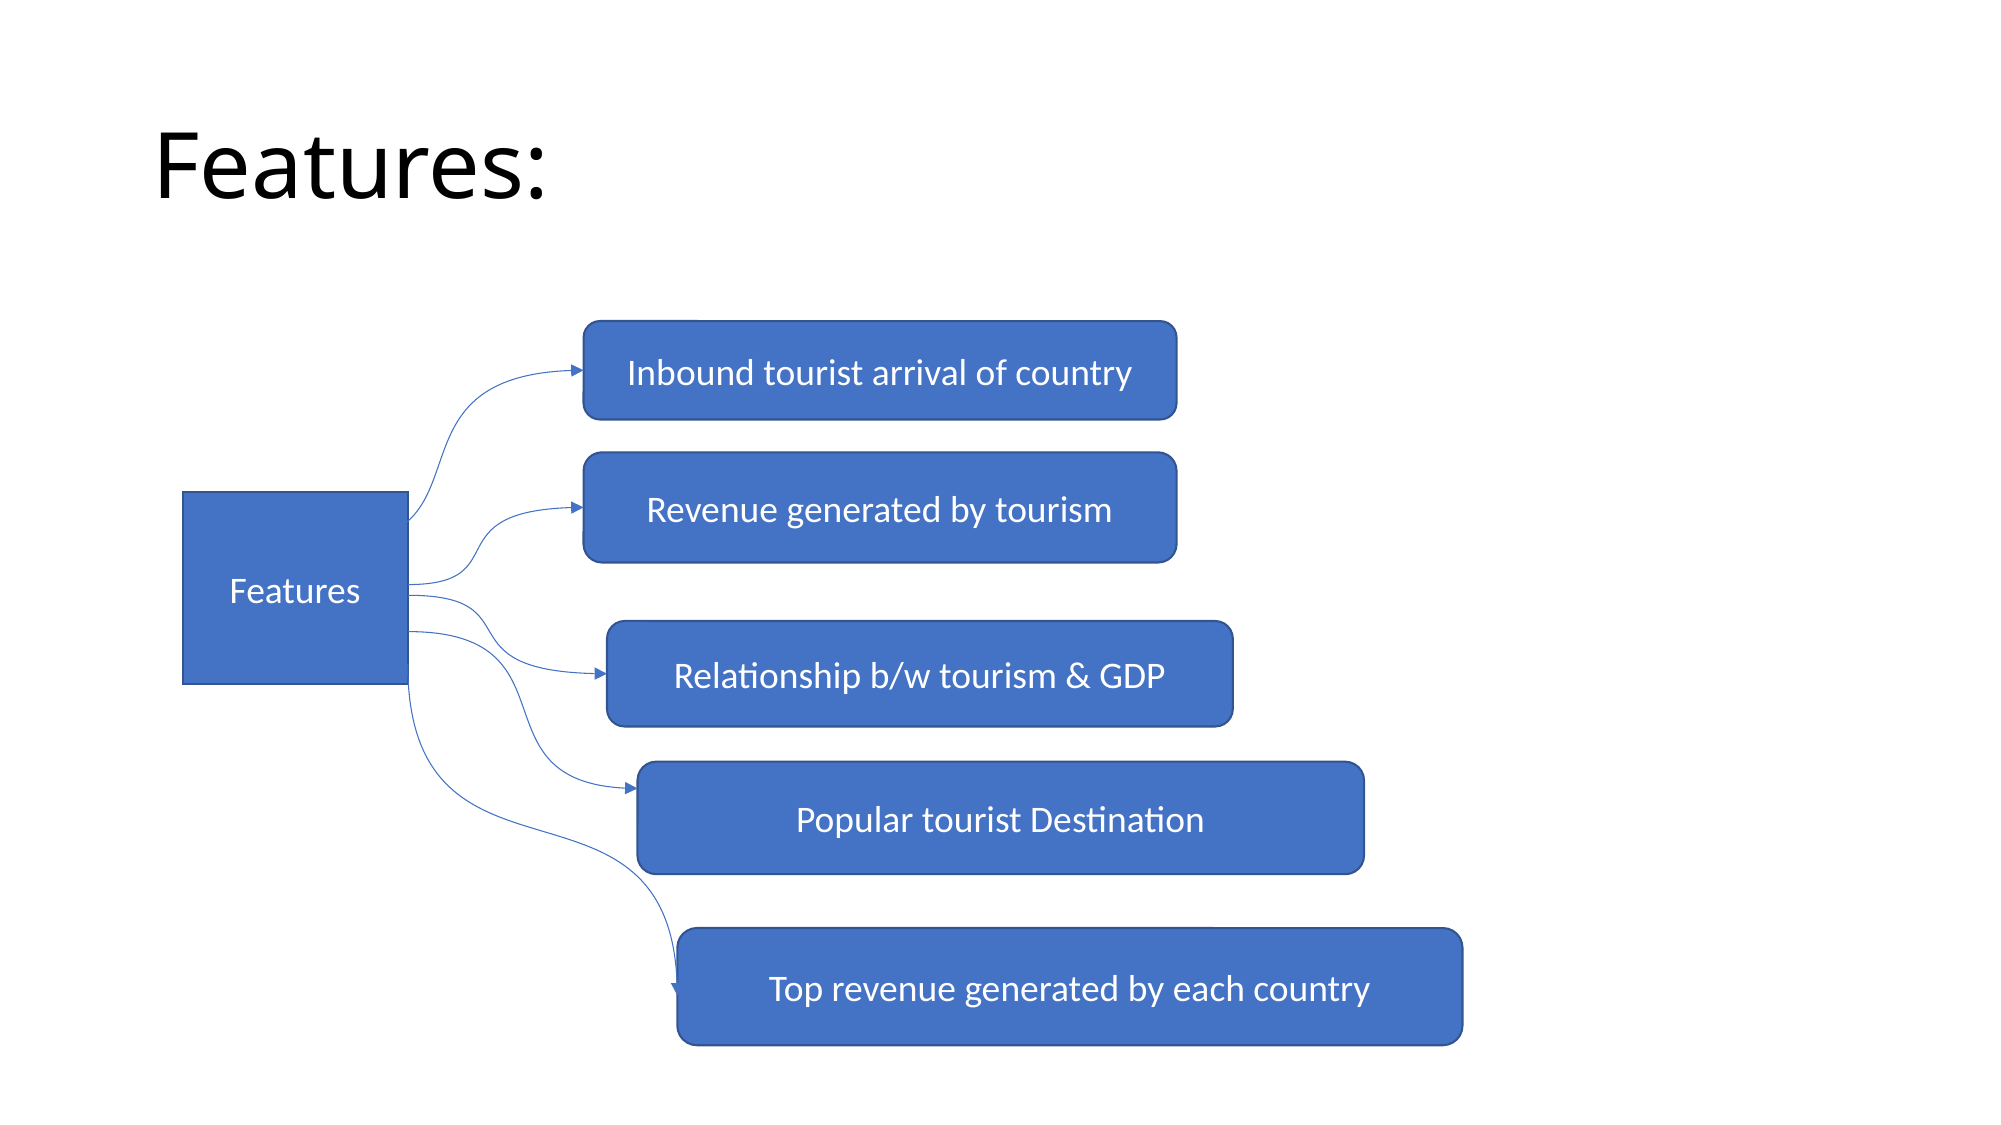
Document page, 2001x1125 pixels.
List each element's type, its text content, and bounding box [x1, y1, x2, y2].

title Features: [137, 59, 1863, 278]
text_box Features [182, 491, 409, 685]
text_box Top revenue generated by each country [676, 926, 1464, 1047]
text_box Inbound tourist arrival of country [582, 319, 1178, 421]
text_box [376, 694, 709, 965]
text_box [407, 507, 584, 585]
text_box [407, 595, 608, 631]
text_box Popular tourist Destination [709, 760, 1366, 876]
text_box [407, 631, 638, 694]
text_box Relationship b/w tourism & GDP [608, 619, 1234, 728]
text_box Revenue generated by tourism [584, 451, 1178, 564]
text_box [331, 370, 584, 544]
